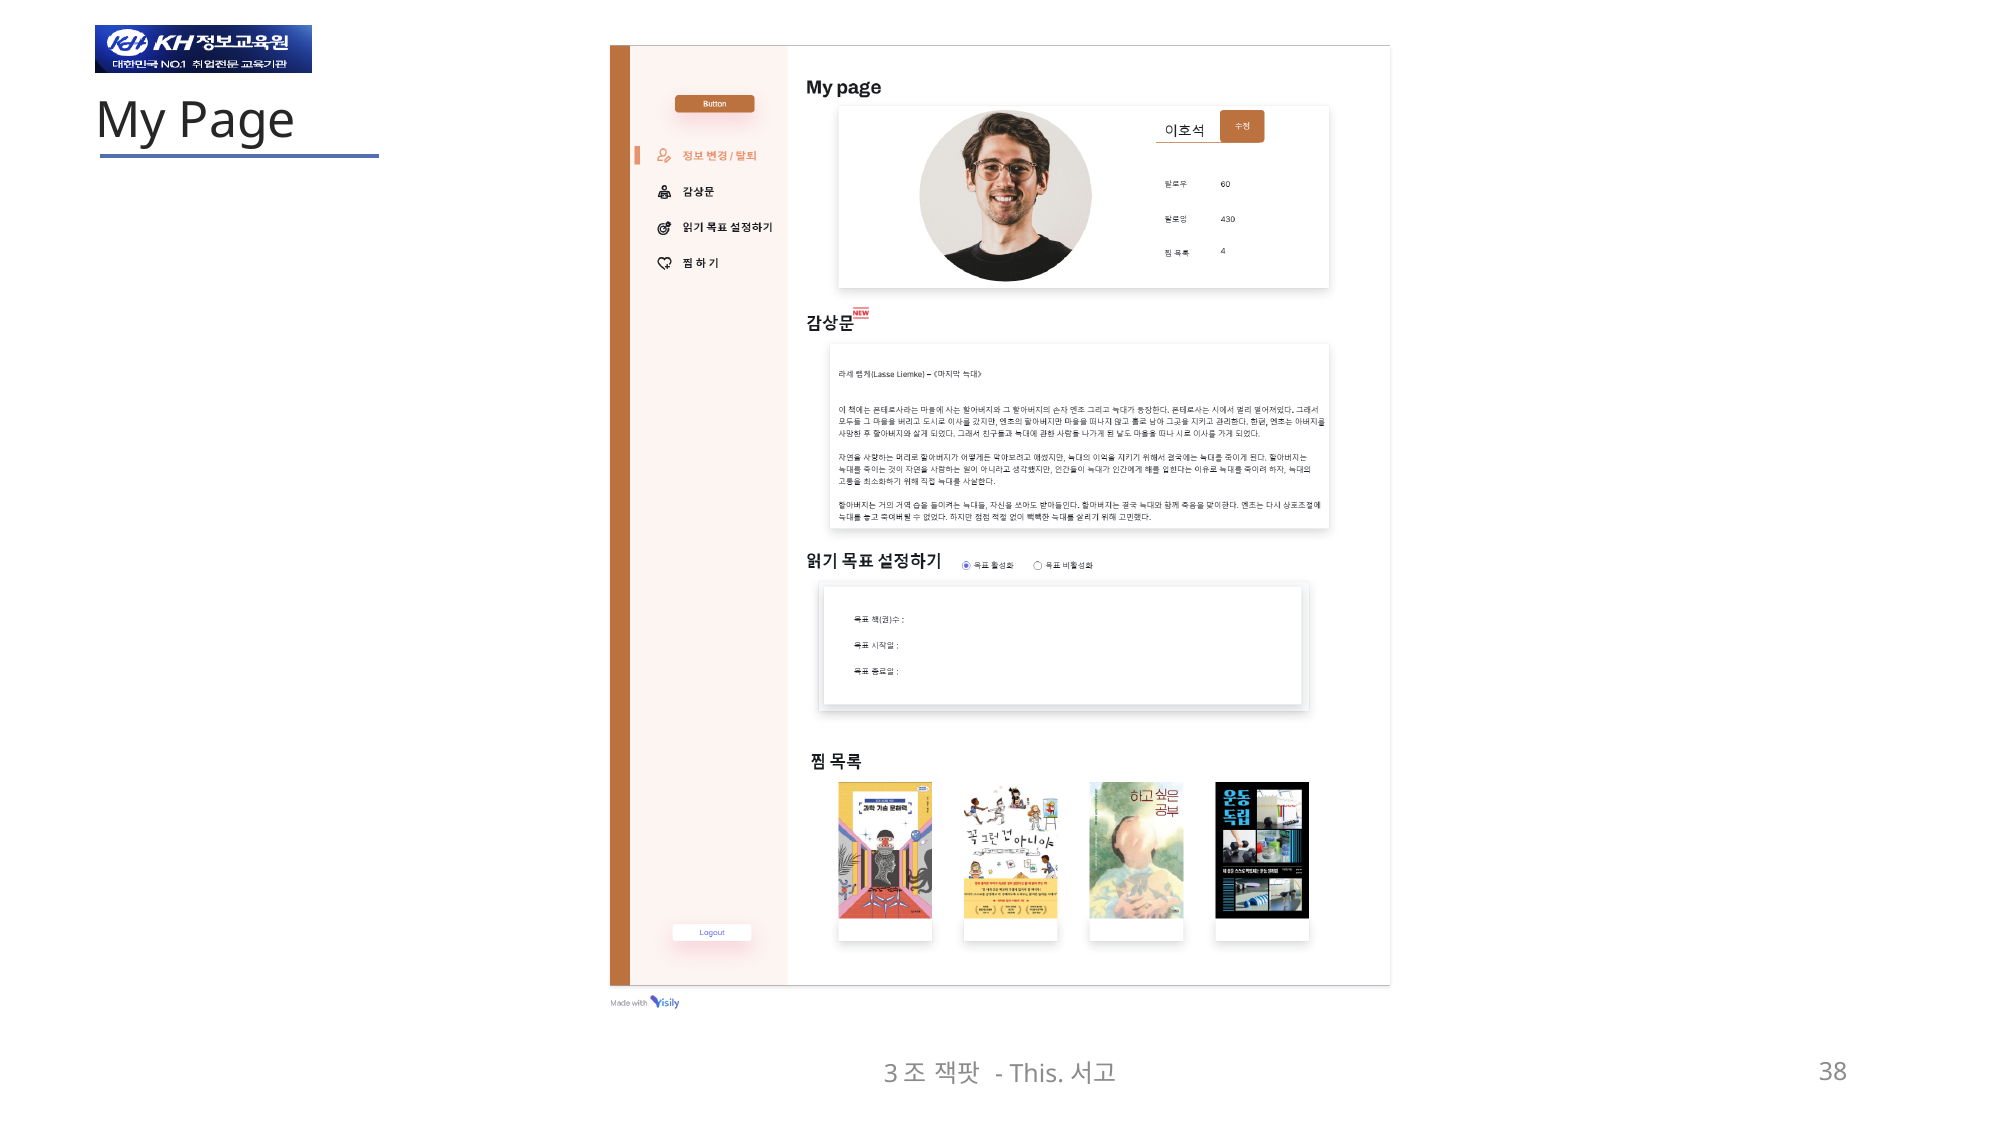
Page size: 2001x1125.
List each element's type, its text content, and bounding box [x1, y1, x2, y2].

footer 3조 잭팟 - This.서고 [662, 1042, 1338, 1103]
text_box My Page [95, 72, 375, 148]
slide_number 36 [1412, 1042, 1863, 1103]
picture [94, 25, 312, 73]
picture [597, 32, 1403, 1020]
